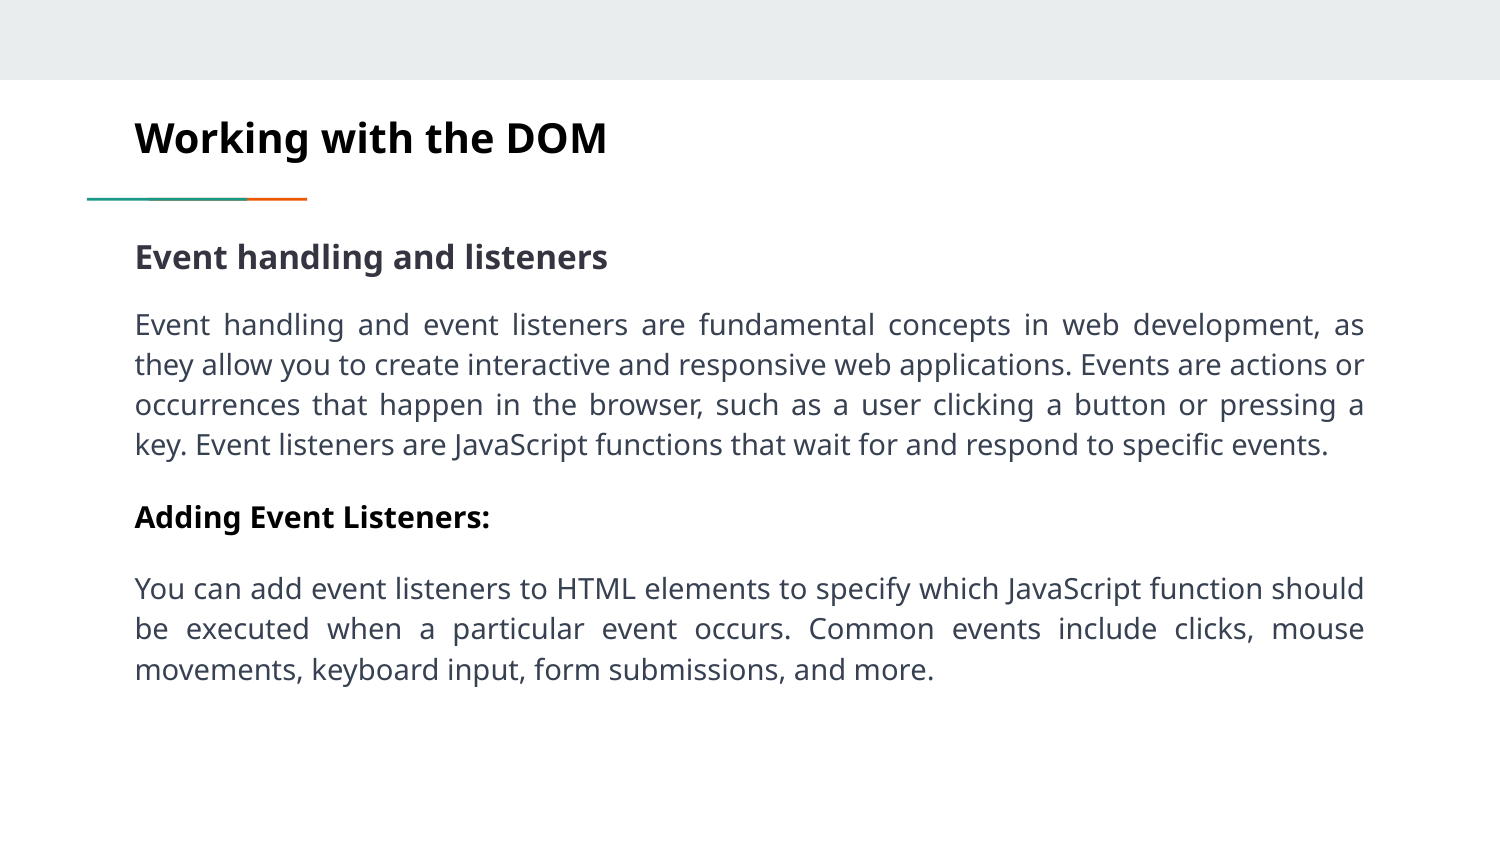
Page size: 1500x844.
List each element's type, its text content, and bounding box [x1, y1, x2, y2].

list Event handling and listeners Event handling and event listeners are fundamental concepts in web development, as they allow you to create interactive and responsive web applications. Events are actions or occurrences that happen in the browser, such as a user clicking a button or pressing a key. Event listeners are JavaScript functions that wait for and respond to specific events. Adding Event Listeners: You can add event listeners to HTML elements to specify which JavaScript function should be executed when a particular event occurs. Common events include clicks, mouse movements, keyboard input, form submissions, and more. [119, 214, 1381, 712]
title Working with the DOM [119, 89, 1381, 178]
